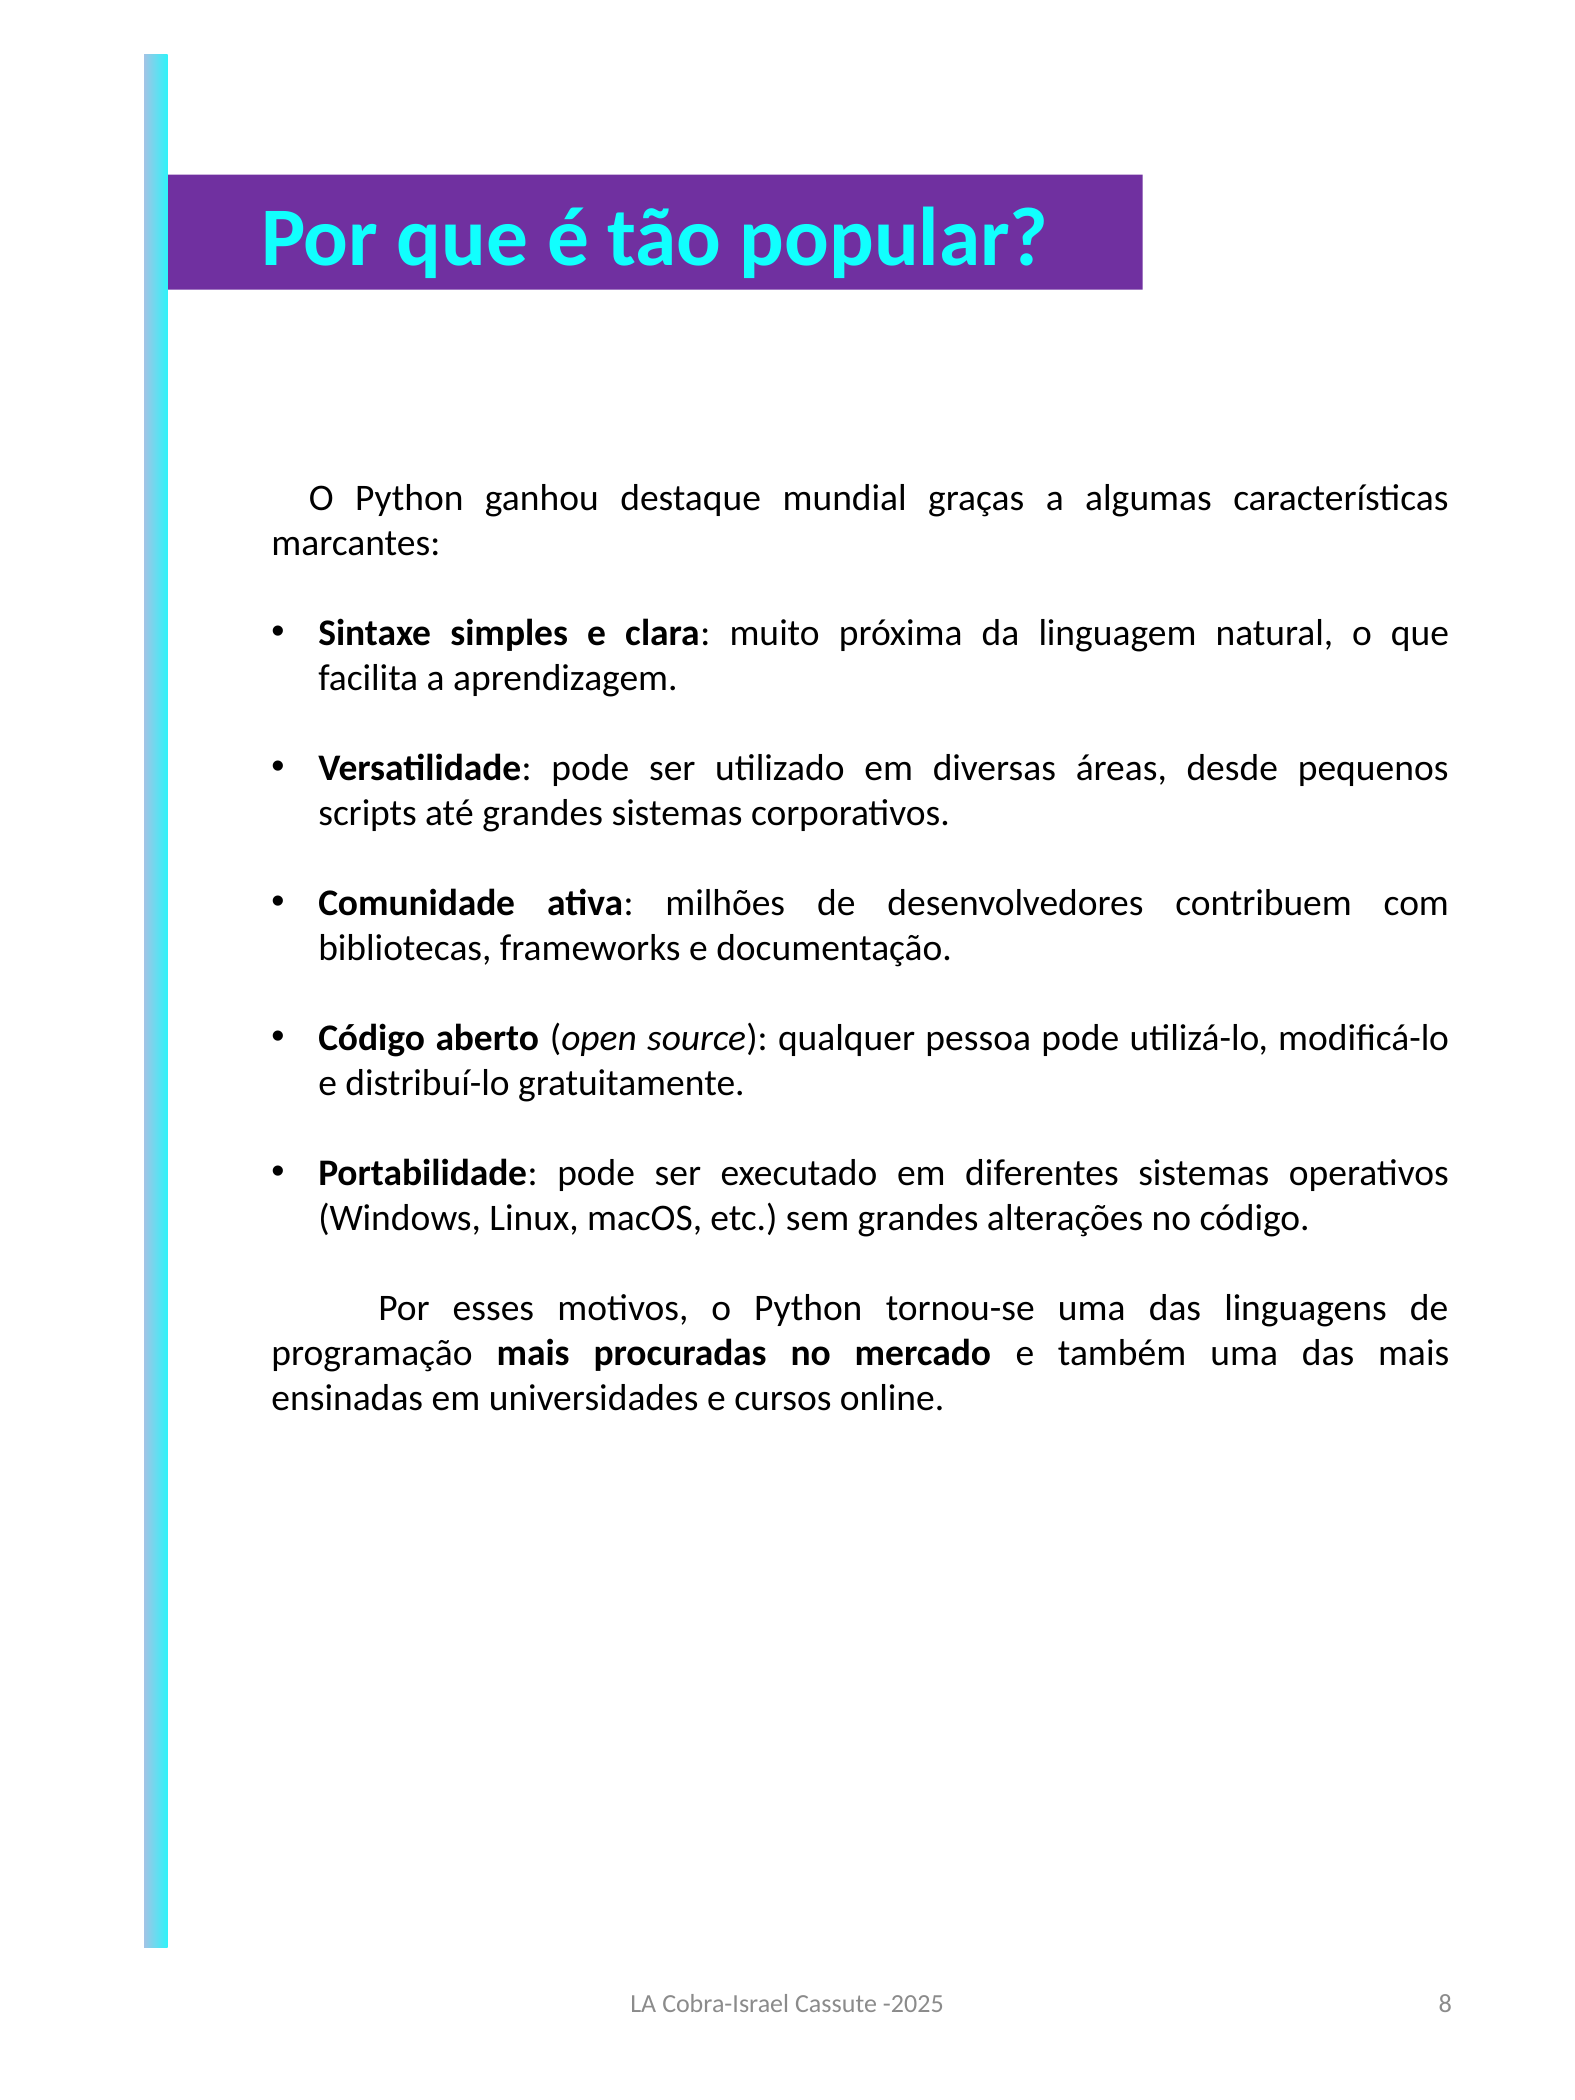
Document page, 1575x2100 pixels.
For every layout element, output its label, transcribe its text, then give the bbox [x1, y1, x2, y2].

text_box [143, 54, 169, 1948]
footer LA Cobra-Israel Cassute -2025 [521, 1946, 1054, 2059]
slide_number 8 [1112, 1946, 1467, 2059]
text_box O Python ganhou destaque mundial graças a algumas características marcantes: Sintaxe simples e clara: muito próxima da linguagem natural, o que facilita a aprendizagem. Versatilidade: pode ser utilizado em diversas áreas, desde pequenos scripts até grandes sistemas corporativos. Comunidade ativa: milhões de desenvolvedores contribuem com bibliotecas, frameworks e documentação. Código aberto (open source): qualquer pessoa pode utilizá-lo, modificá-lo e distribuí-lo gratuitamente. Portabilidade: pode ser executado em diferentes sistemas operativos (Windows, Linux, macOS, etc.) sem grandes alterações no código. Por esses motivos, o Python tornou-se uma das linguagens de programação mais procuradas no mercado e também uma das mais ensinadas em universidades e cursos online. [256, 465, 1465, 1516]
text_box Por que é tão popular? [169, 174, 1143, 290]
